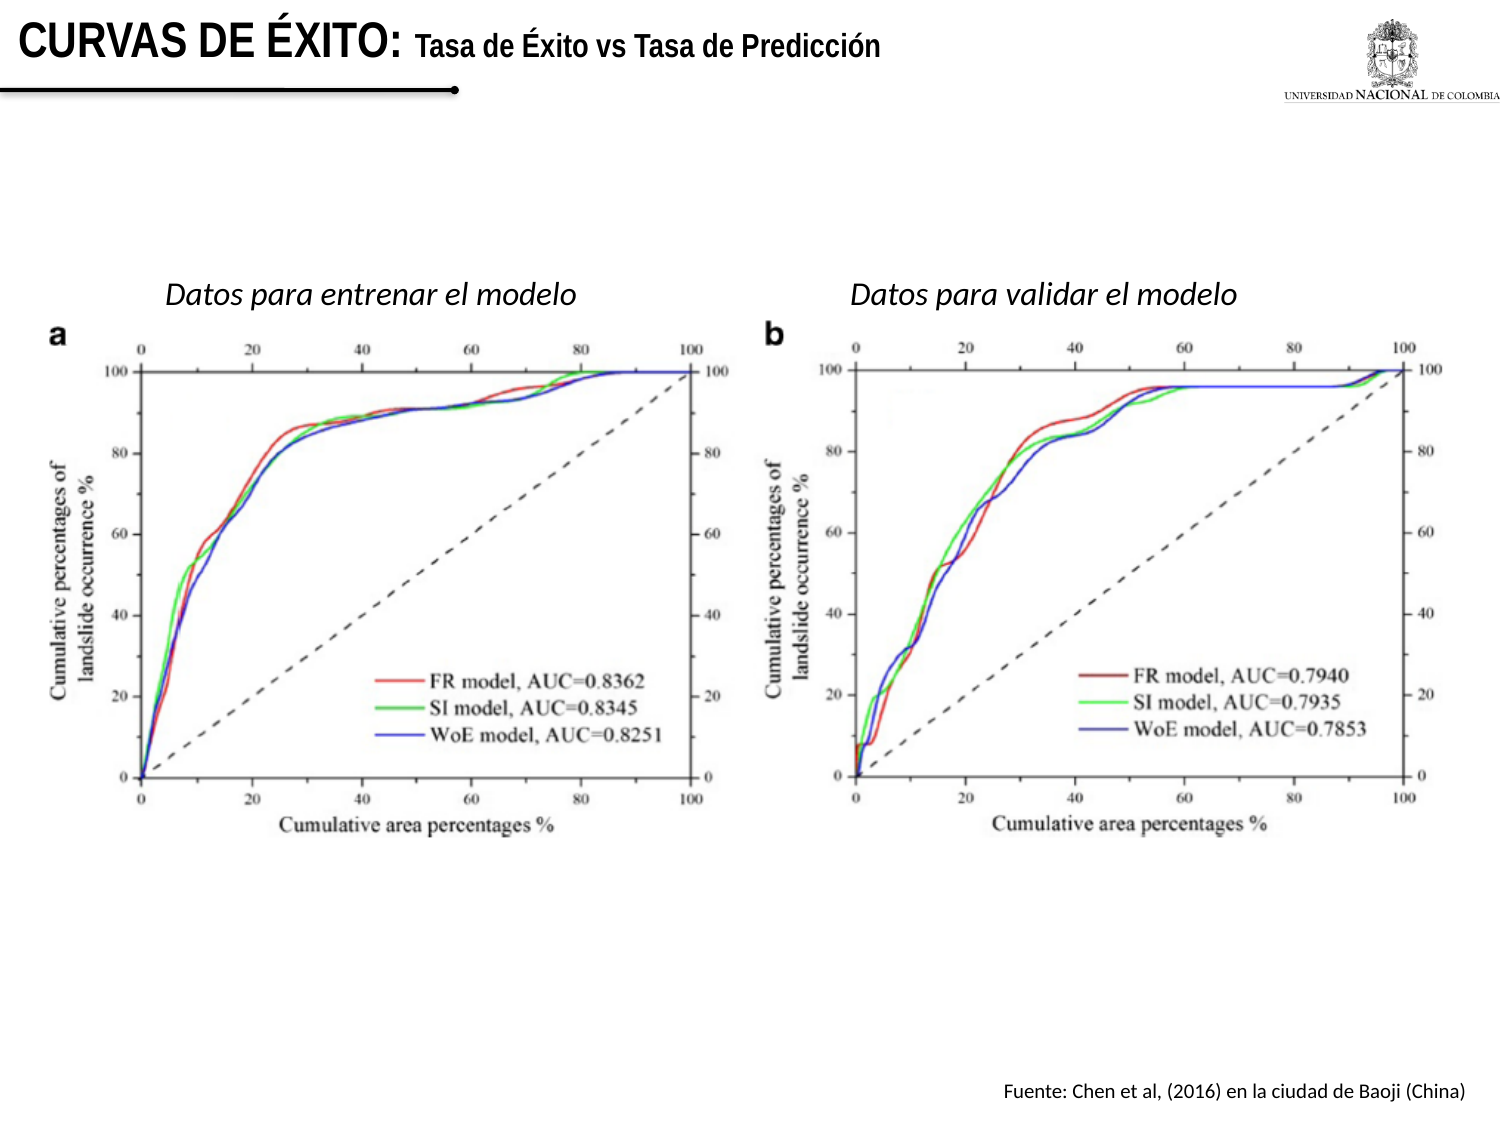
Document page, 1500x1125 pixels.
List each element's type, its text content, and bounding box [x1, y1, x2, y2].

text_box Datos para entrenar el modelo [150, 264, 593, 298]
text_box Datos para validar el modelo [835, 264, 1254, 298]
picture [1283, 18, 1500, 106]
text_box CURVAS DE ÉXITO: Tasa de Éxito vs Tasa de Predicción [3, 0, 897, 115]
picture [17, 299, 1455, 841]
text_box Fuente: Chen et al, (2016) en la ciudad de Baoji (China) [989, 1070, 1482, 1111]
text_box [0, 85, 459, 95]
